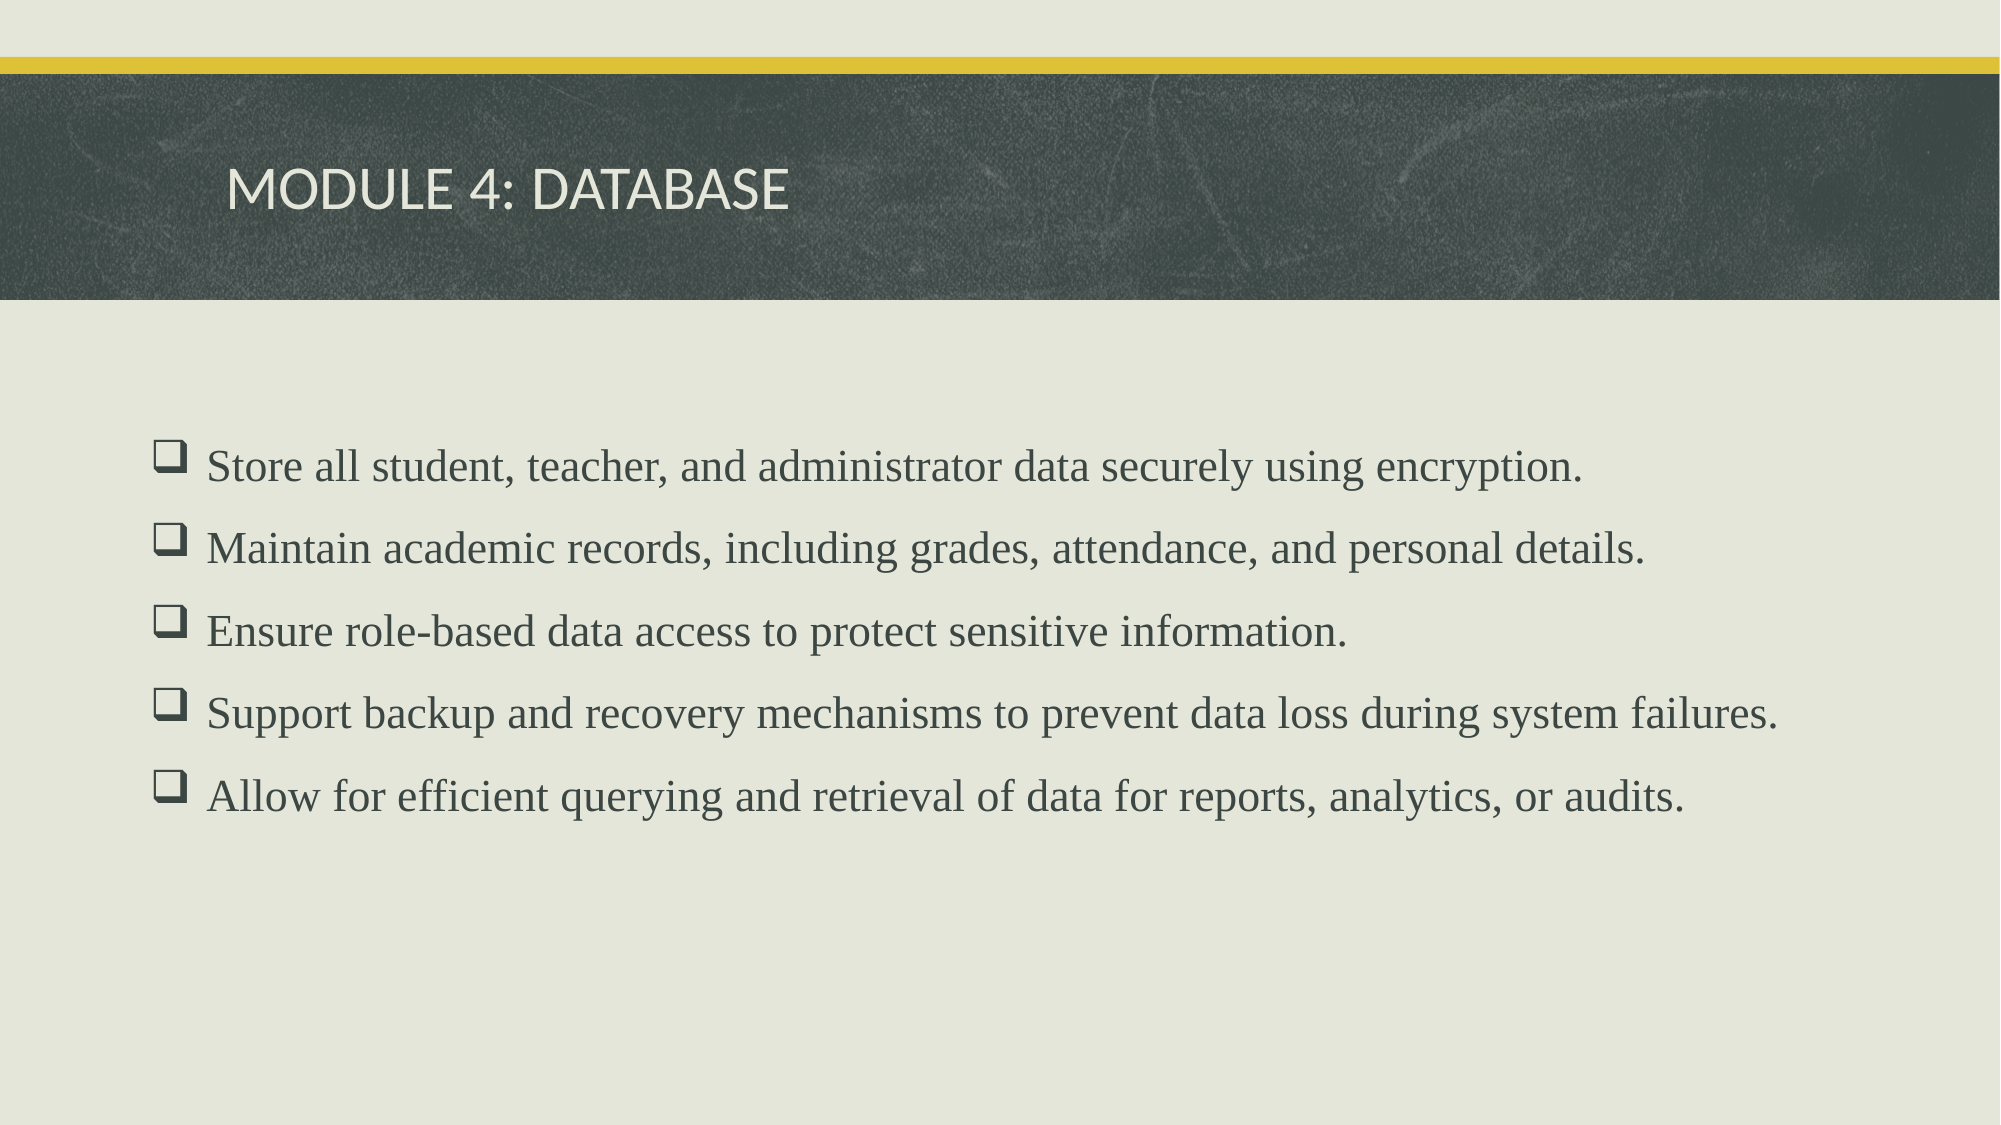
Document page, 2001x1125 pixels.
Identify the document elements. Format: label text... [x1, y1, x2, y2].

picture [0, 74, 2000, 300]
text_box Store all student, teacher, and administrator data securely using encryption. Maintain academic records, including grades, attendance, and personal details. Ensure role-based data access to protect sensitive information. Support backup and recovery mechanisms to prevent data loss during system failures. Allow for efficient querying and retrieval of data for reports, analytics, or audits. [135, 400, 1907, 828]
title MODULE 4: DATABASE [210, 76, 1790, 300]
